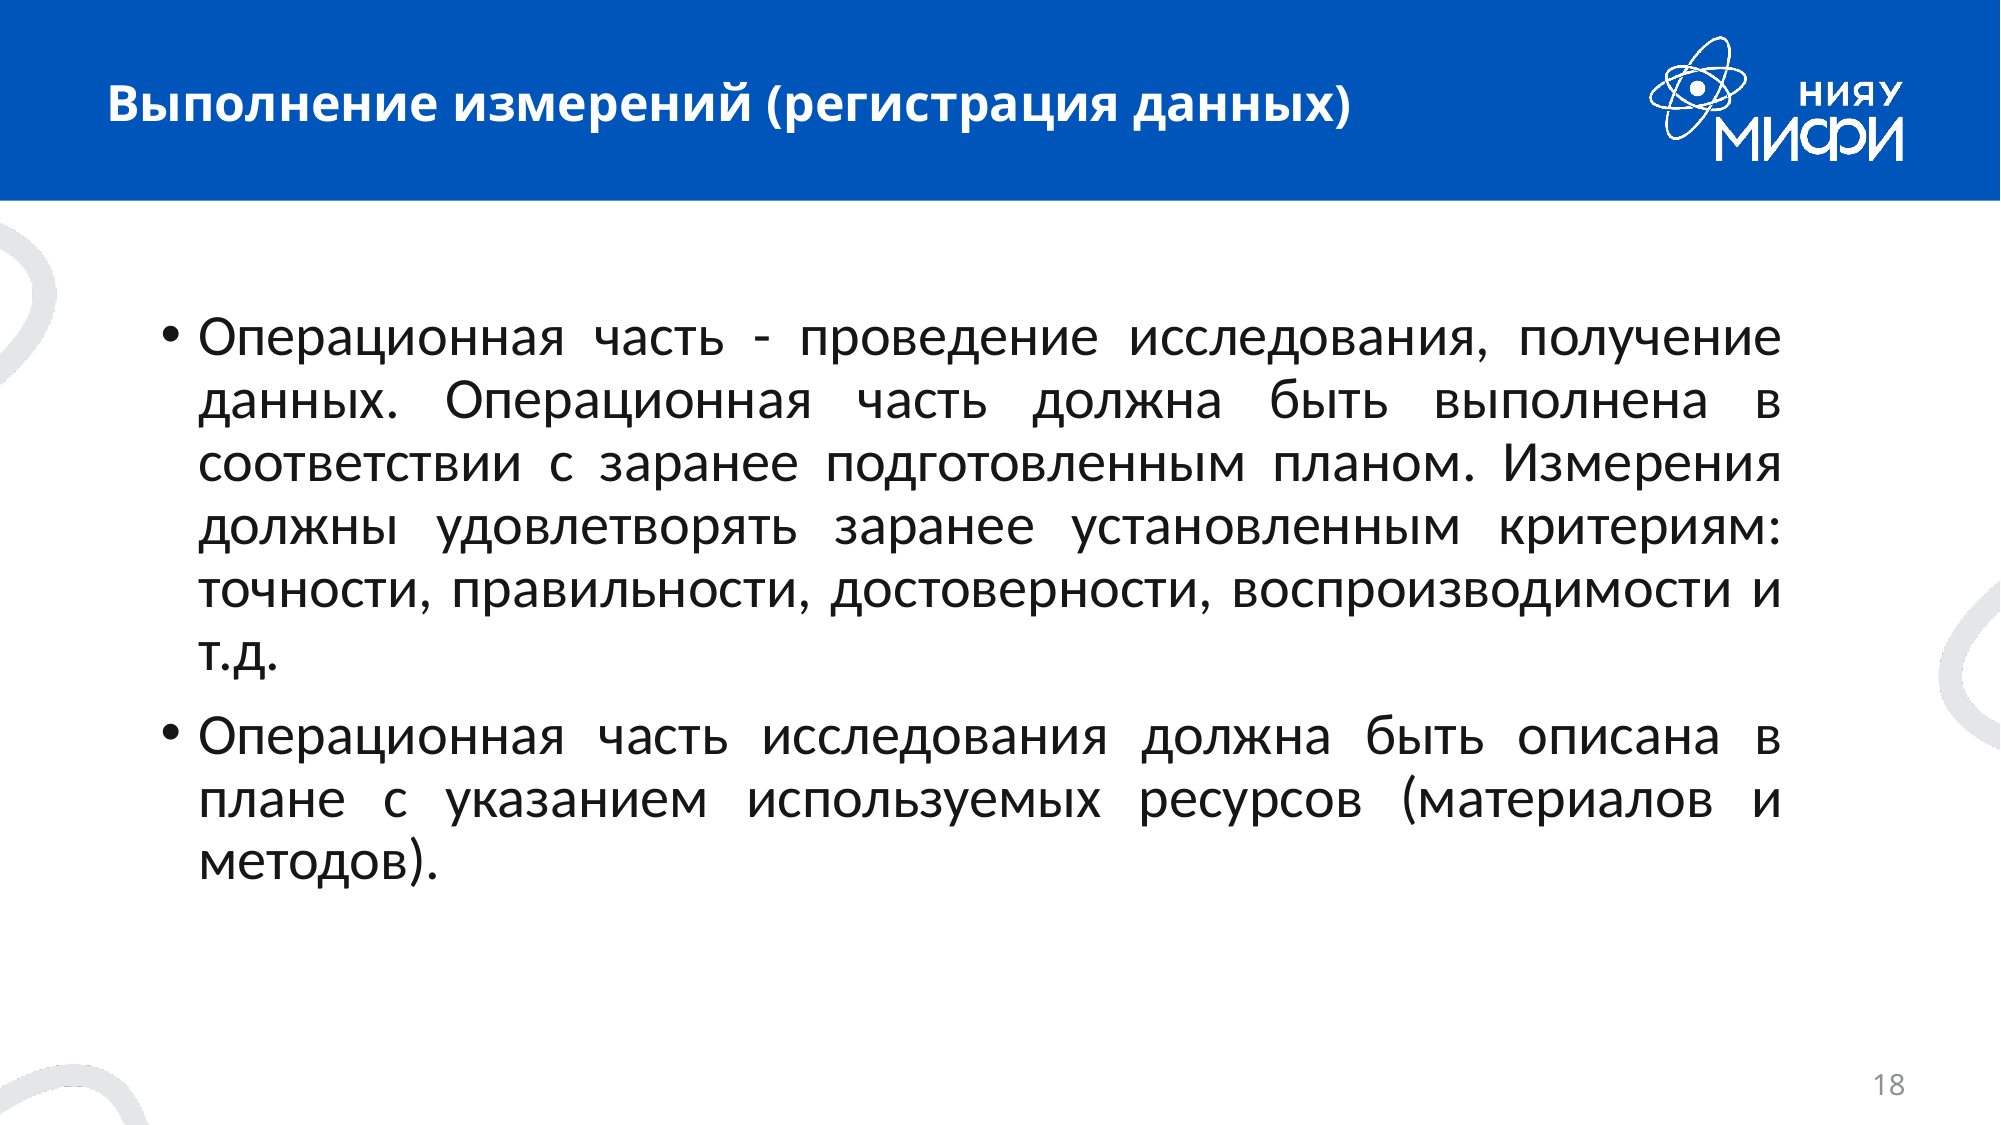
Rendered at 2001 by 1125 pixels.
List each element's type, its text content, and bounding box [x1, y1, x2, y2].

text_box Операционная часть - проведение исследования, получение данных. Операционная часть должна быть выполнена в соответствии с заранее подготовленным планом. Измерения должны удовлетворять заранее установленным критериям: точности, правильности, достоверности, воспроизводимости и т.д. Операционная часть исследования должна быть описана в плане с указанием используемых ресурсов (материалов и методов). [145, 297, 1799, 1061]
picture [0, 208, 122, 456]
picture [1919, 554, 2001, 767]
picture [1639, 27, 1911, 173]
title Выполнение измерений (регистрация данных) [91, 63, 1597, 140]
picture [0, 1032, 162, 1125]
